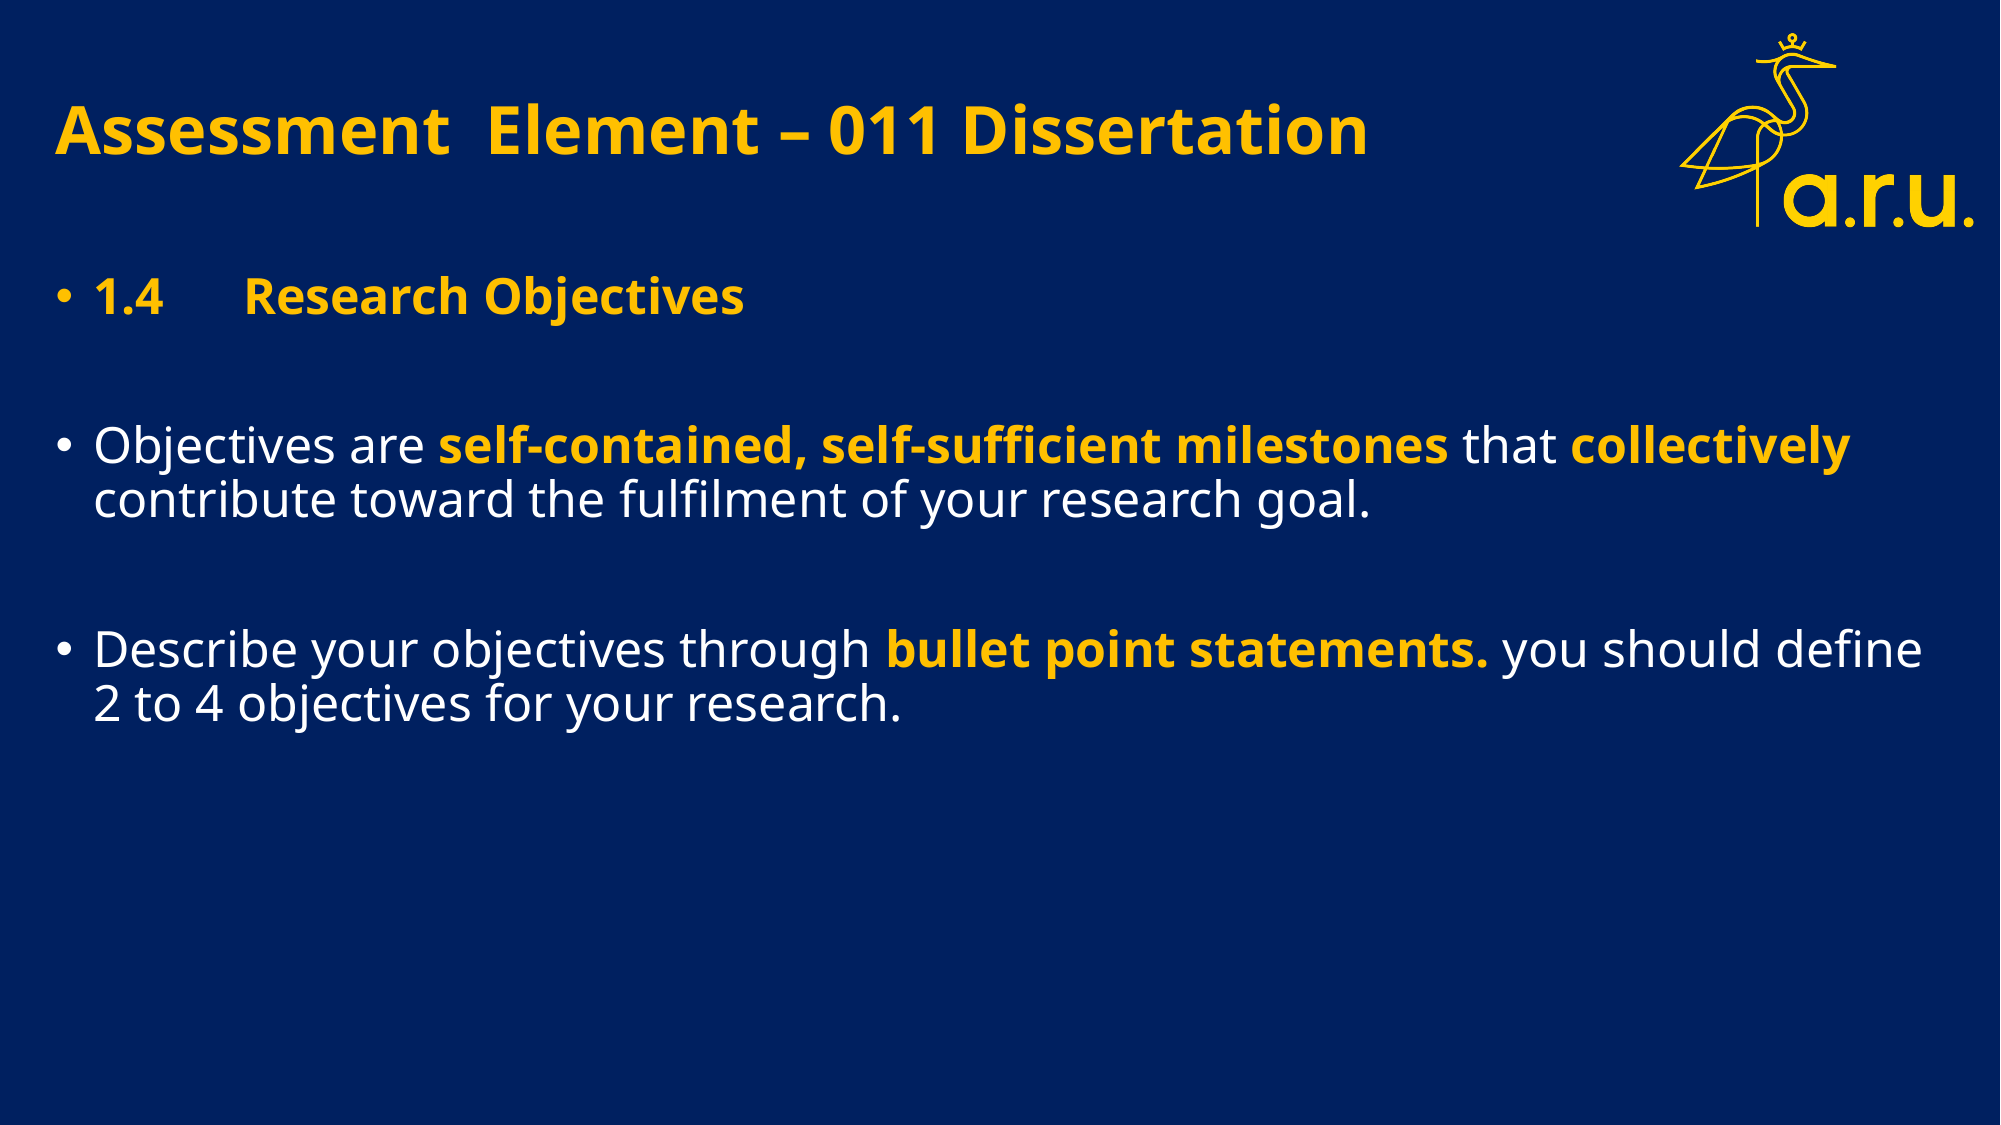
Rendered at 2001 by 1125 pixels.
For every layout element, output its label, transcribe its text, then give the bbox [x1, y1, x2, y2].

title Assessment Element – 011 Dissertation [40, 42, 1657, 223]
picture [1676, 30, 1978, 230]
list 1.4 Research Objectives Objectives are self-contained, self-sufficient milestones that collectively contribute toward the fulfilment of your research goal. Describe your objectives through bullet point statements. you should define 2 to 4 objectives for your research. [40, 263, 1963, 1065]
